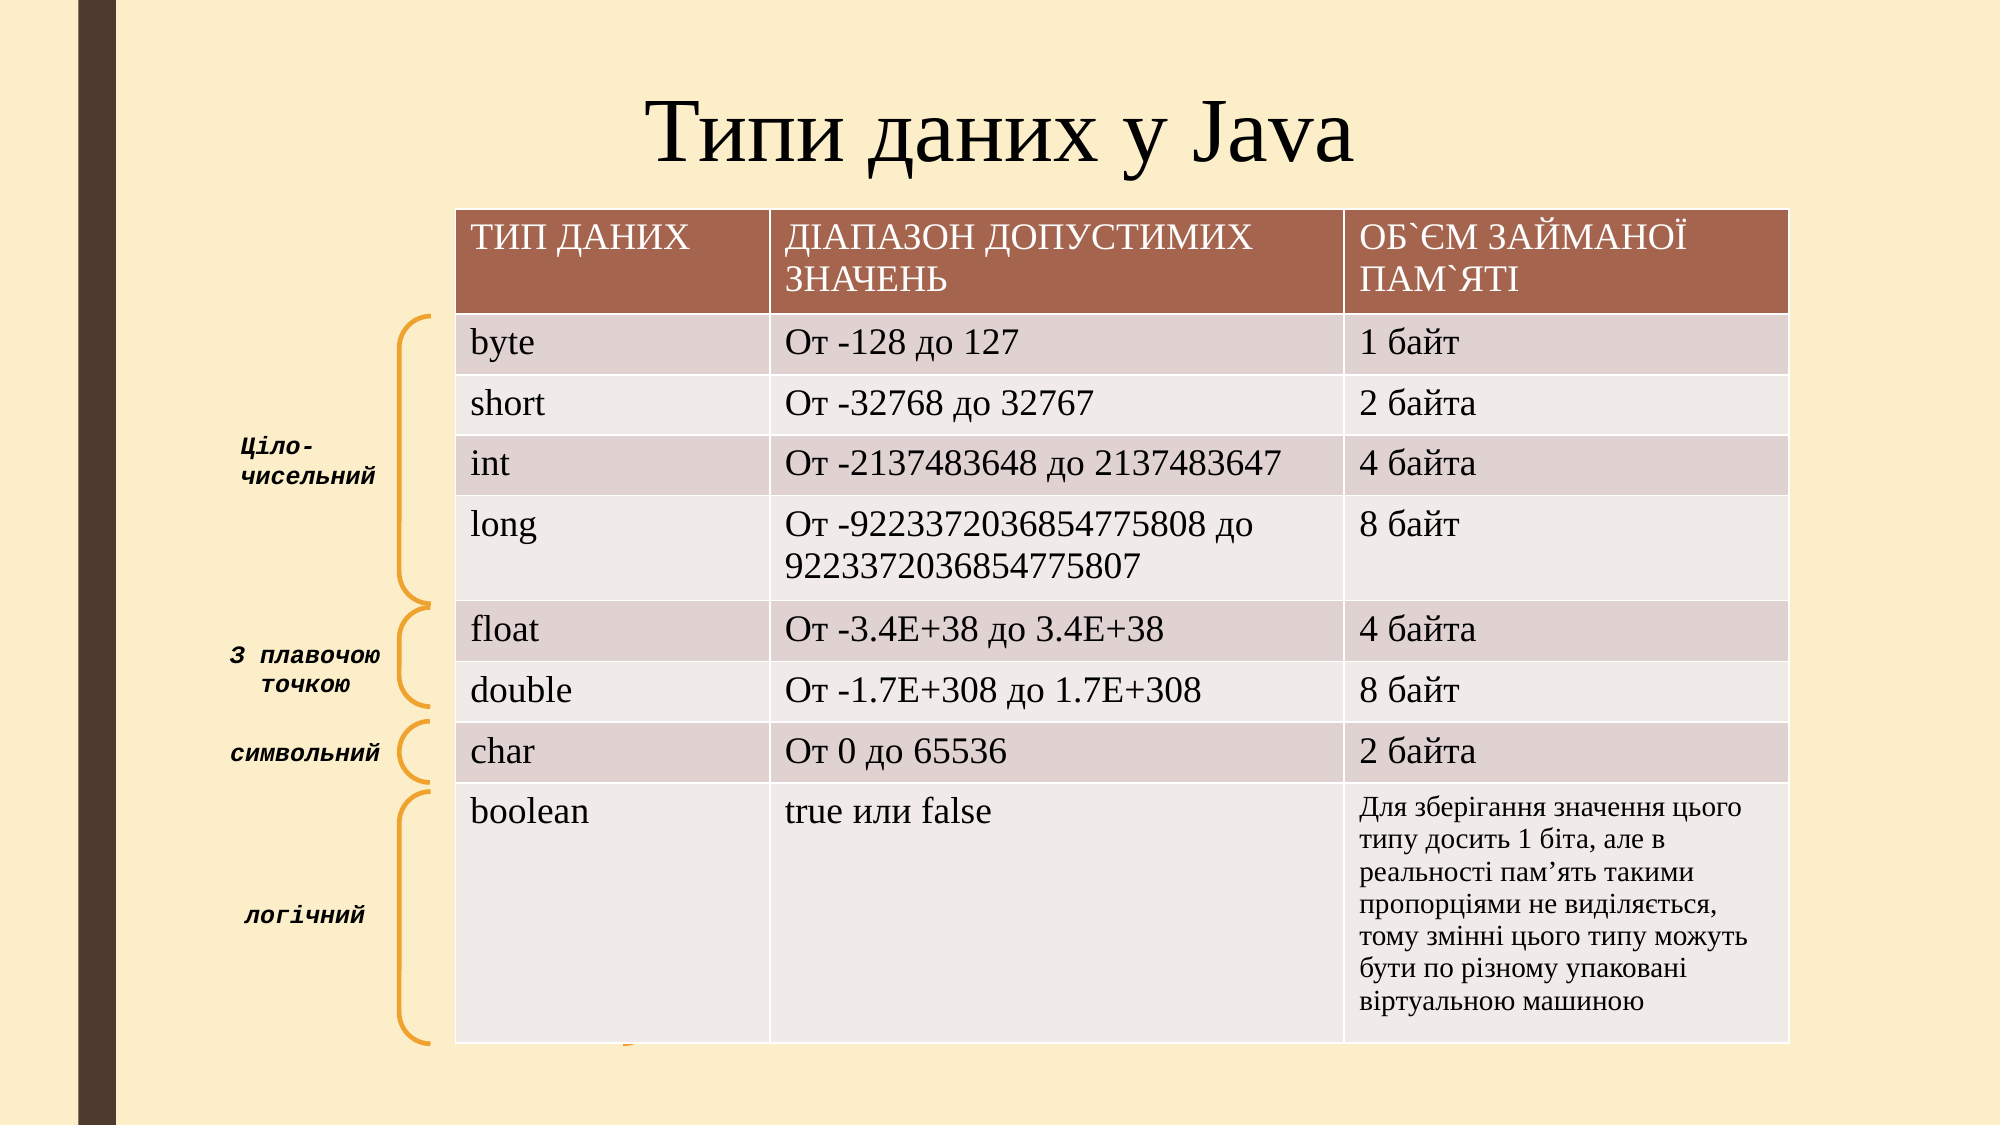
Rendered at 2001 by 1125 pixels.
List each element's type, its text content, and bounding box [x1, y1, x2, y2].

table_header ДІАПАЗОН ДОПУСТИМИХ ЗНАЧЕНЬ [771, 210, 1343, 313]
table_cell 8 байт [1345, 662, 1788, 721]
table_cell boolean [456, 784, 769, 1042]
table_cell 2 байта [1345, 723, 1788, 782]
table_cell 4 байта [1345, 601, 1788, 661]
table_cell От -9223372036854775808 до 9223372036854775807 [771, 496, 1343, 600]
table_cell 2 байта [1345, 376, 1788, 434]
table_cell От -3.4Е+38 до 3.4Е+38 [771, 601, 1343, 661]
table_cell double [456, 662, 769, 721]
table_cell byte [456, 315, 769, 374]
table_cell char [456, 723, 769, 782]
text_box [399, 606, 455, 708]
table_cell true или false [771, 784, 1343, 1042]
text_box символьний [211, 729, 400, 774]
text_box логічний [211, 890, 400, 936]
table_cell От -128 до 127 [771, 315, 1343, 374]
table_cell short [456, 376, 769, 434]
table_header ТИП ДАНИХ [456, 210, 769, 313]
table_header ОБ`ЄМ ЗАЙМАНОЇ ПАМ`ЯТІ [1345, 210, 1788, 313]
table_cell 4 байта [1345, 436, 1788, 495]
table_cell 1 байт [1345, 315, 1788, 374]
table_cell От -32768 до 32767 [771, 376, 1343, 434]
text_box [398, 790, 455, 1045]
text_box [400, 720, 455, 784]
table_cell 8 байт [1345, 496, 1788, 600]
table_cell long [456, 496, 769, 600]
text_box Типи даних у Java [526, 62, 1474, 187]
text_box З плавочою точкою [211, 630, 400, 706]
text_box Ціло-чисельний [225, 422, 400, 497]
table_cell Для зберігання значення цього типу досить 1 біта, але в реальності пам’ять такими пропорціями не виділяється, тому змінні цього типу можуть бути по різному упаковані віртуальною машиною [1345, 784, 1788, 1042]
table_cell float [456, 601, 769, 661]
table_cell От 0 до 65536 [771, 723, 1343, 782]
table_cell От -1.7Е+308 до 1.7Е+308 [771, 662, 1343, 721]
table_cell int [456, 436, 769, 495]
table_cell От -2137483648 до 2137483647 [771, 436, 1343, 495]
text_box [398, 315, 455, 605]
